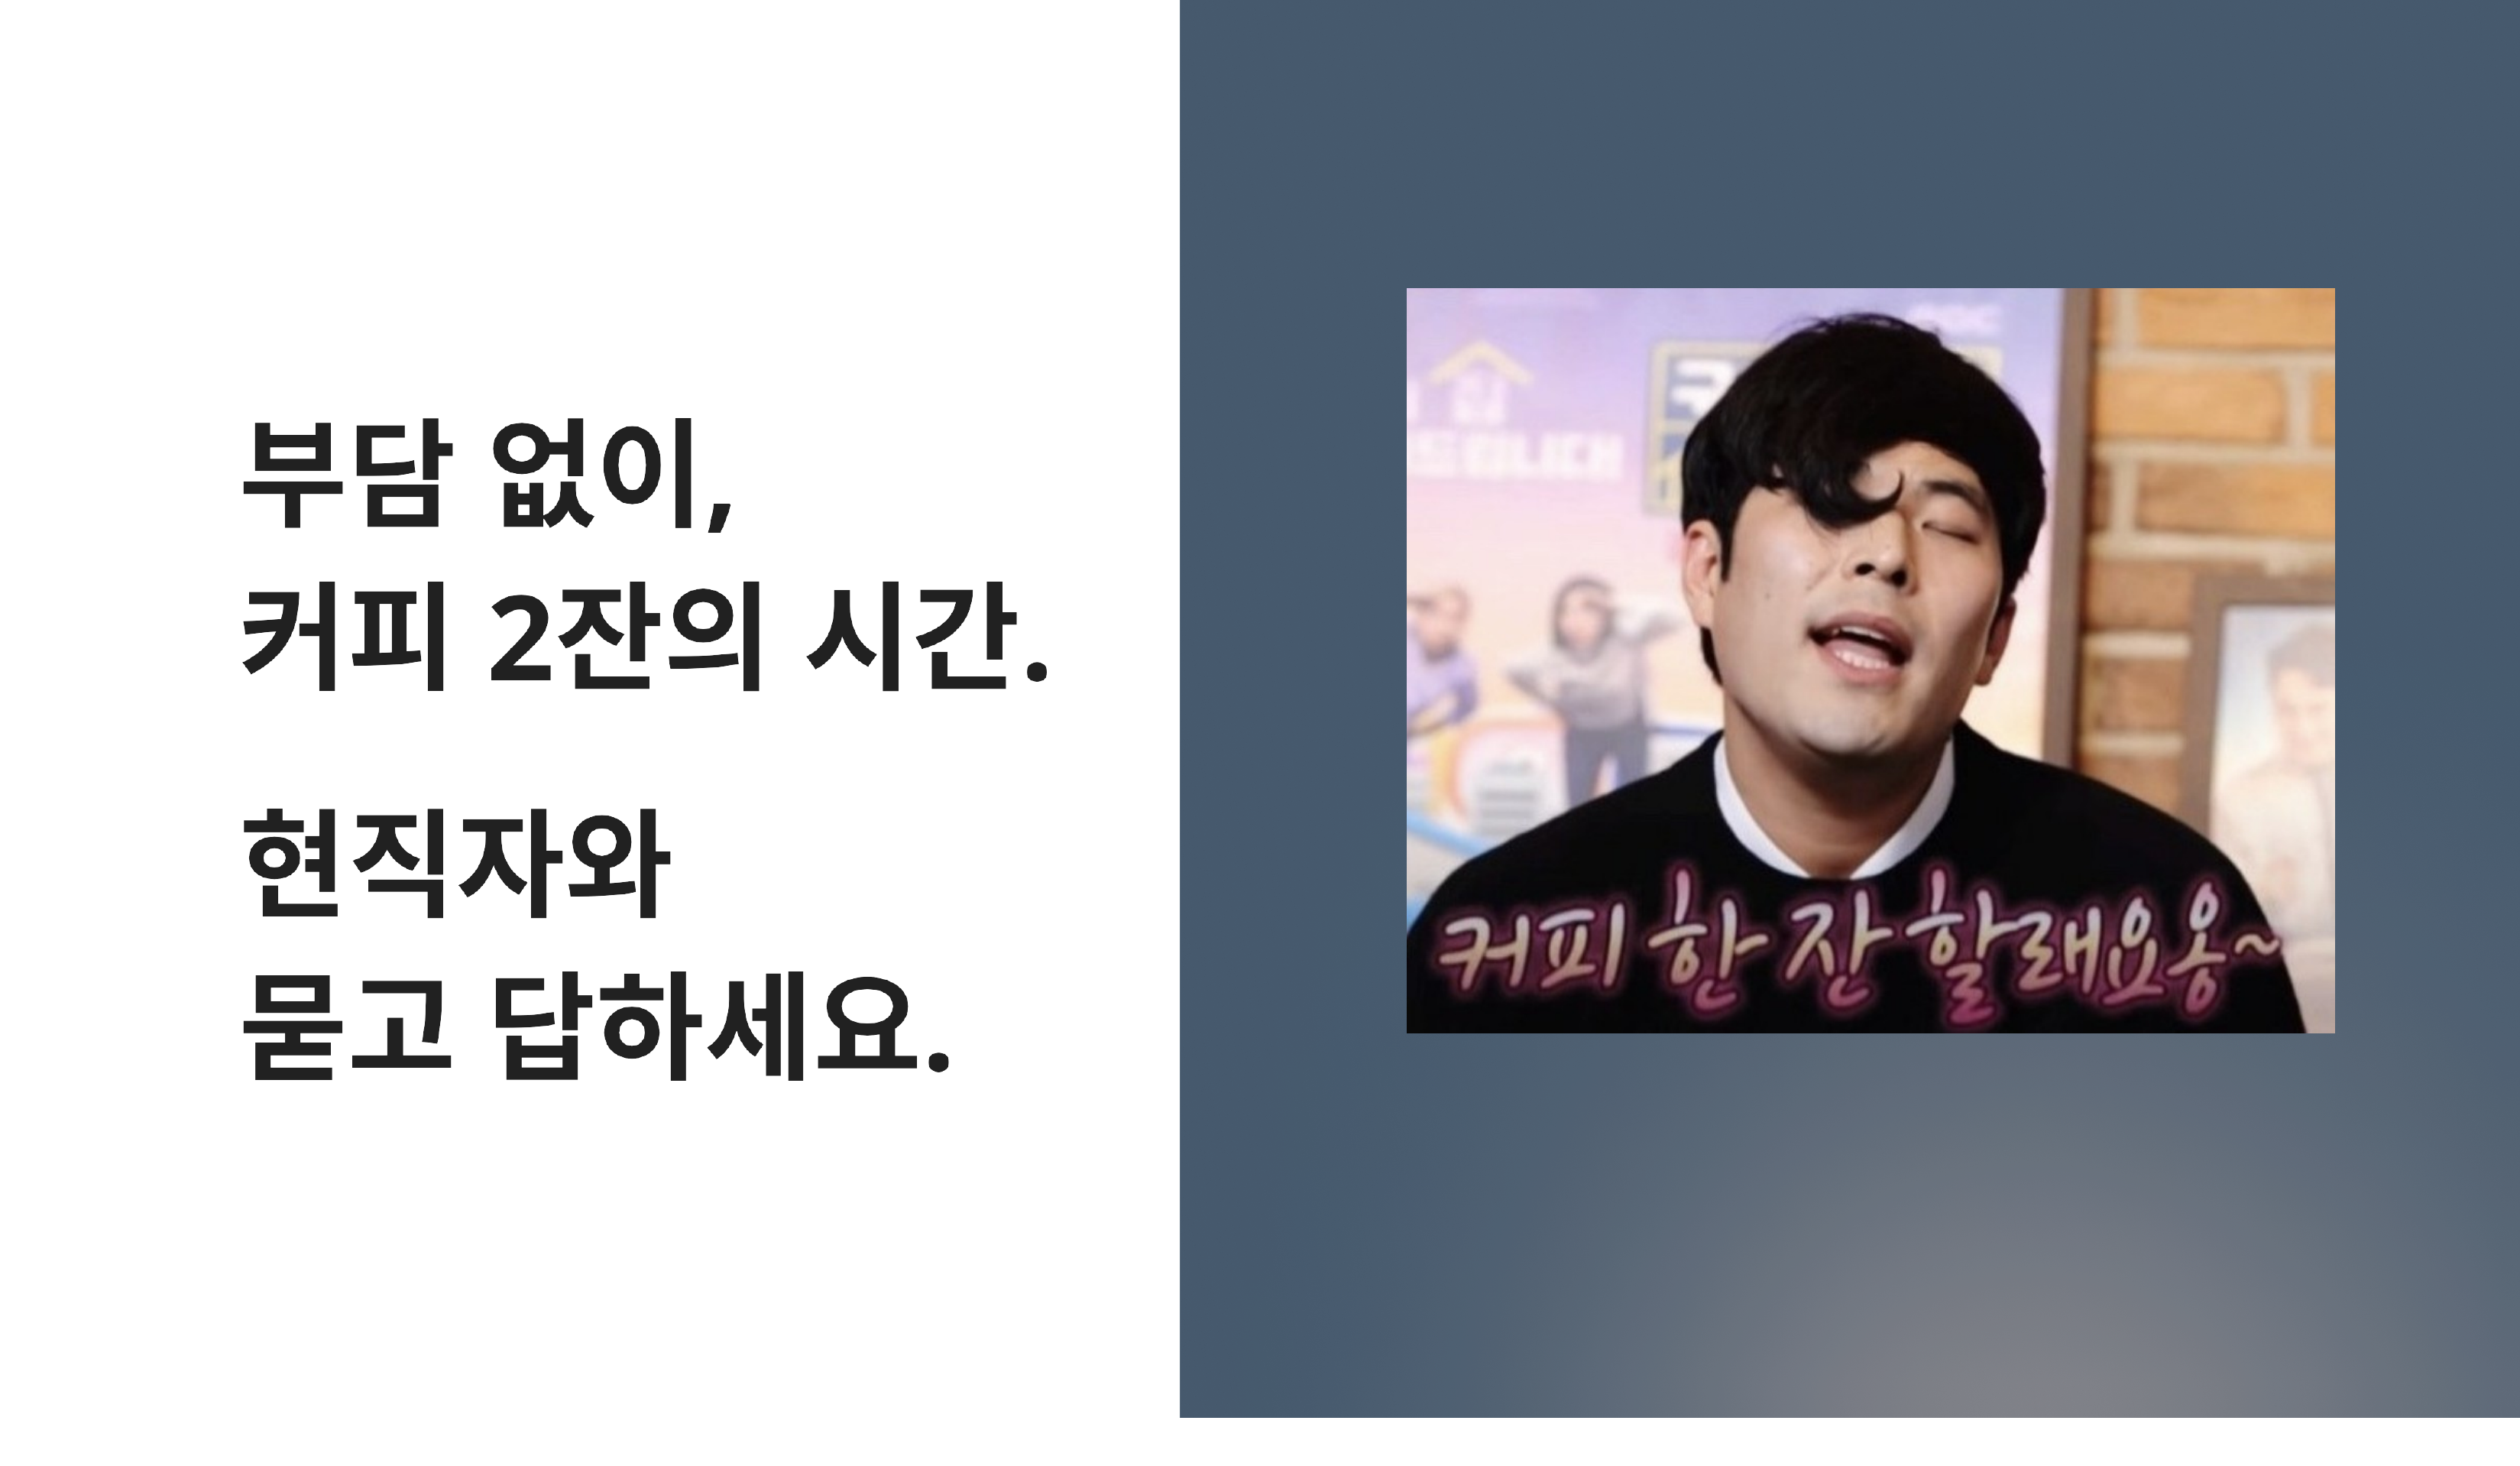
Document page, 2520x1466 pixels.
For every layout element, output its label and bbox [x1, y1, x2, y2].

text_box [0, 0, 2520, 1419]
